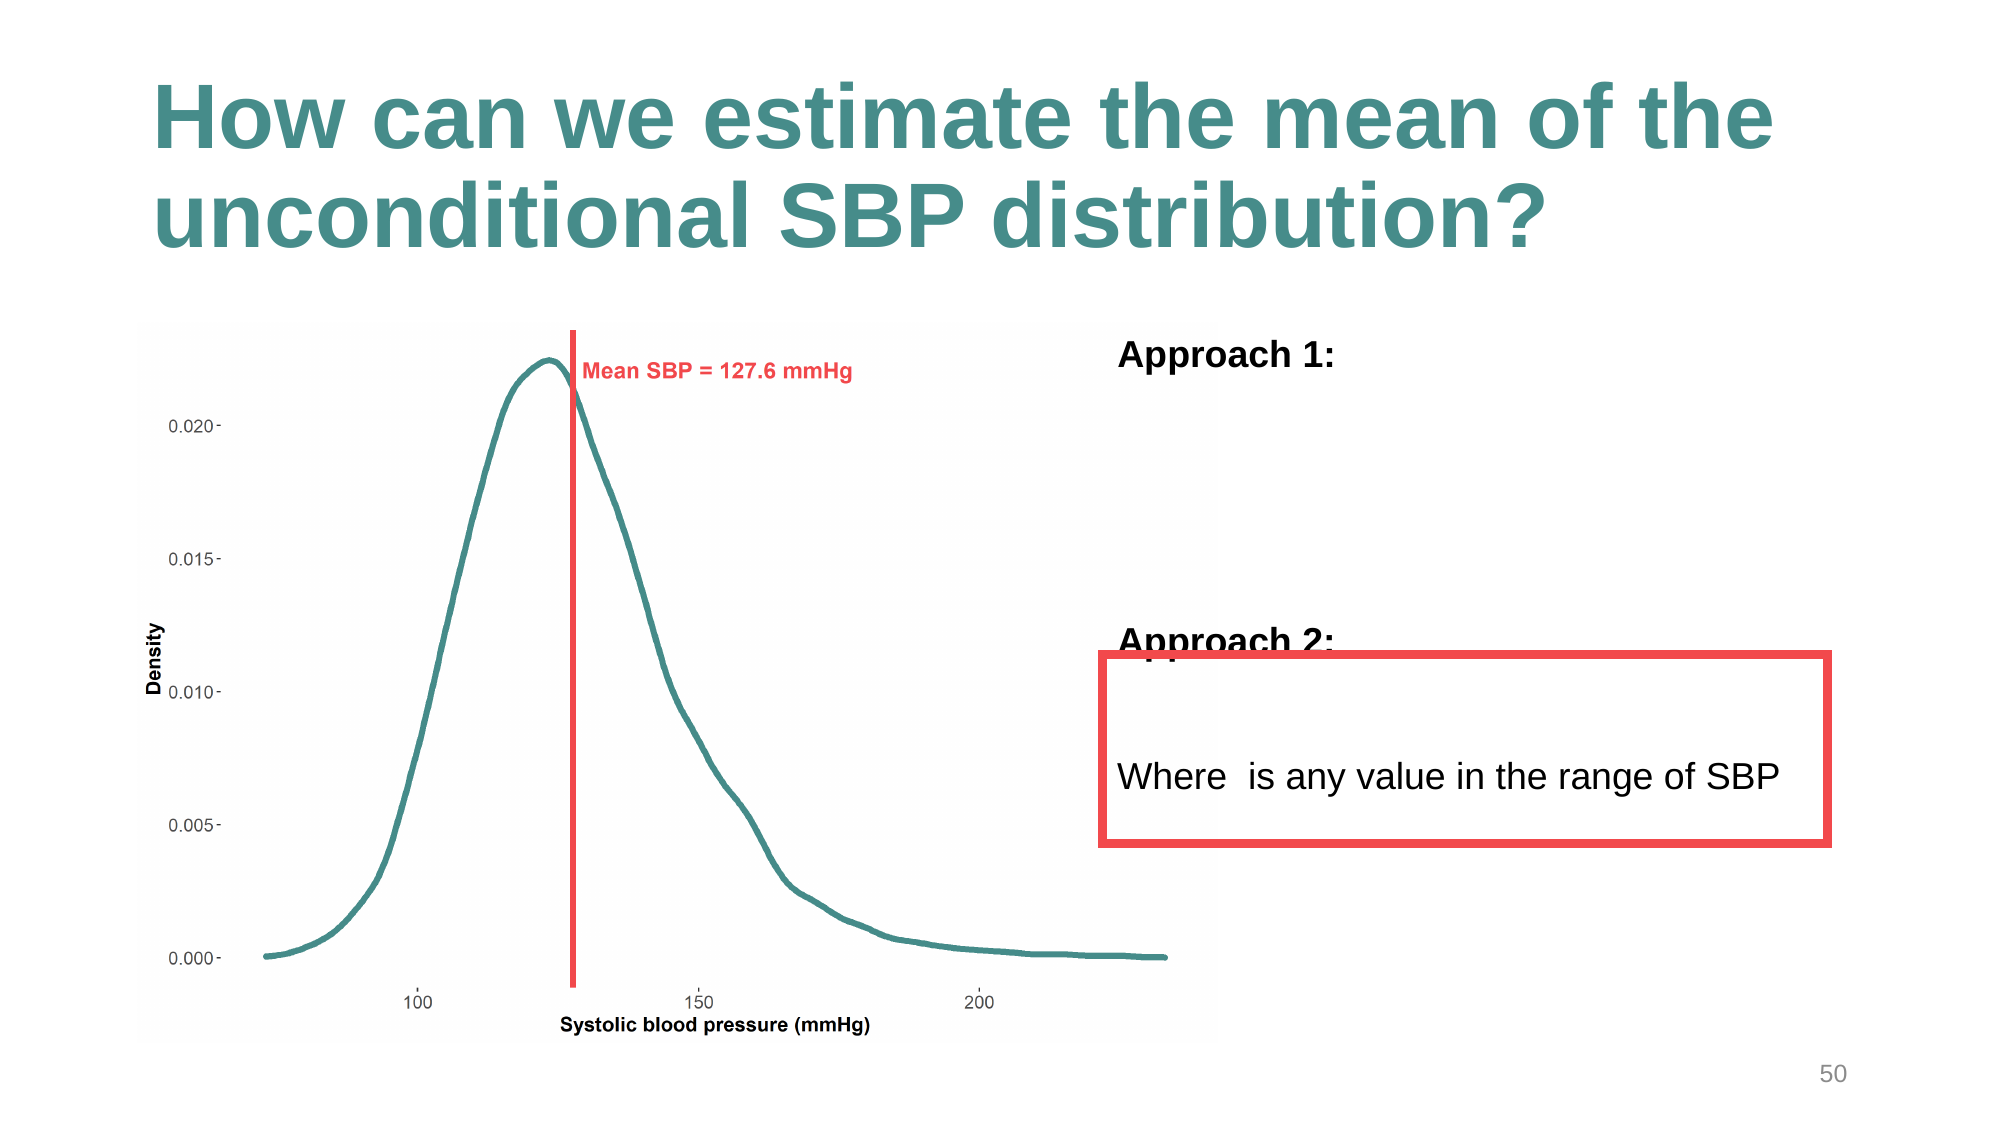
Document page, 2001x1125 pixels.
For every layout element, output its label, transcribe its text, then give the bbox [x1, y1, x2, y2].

text_box [1218, 654, 1829, 844]
title How can we estimate the mean of the unconditional SBP distribution? [137, 59, 1863, 278]
picture [137, 322, 1218, 1043]
slide_number 50 [1412, 1042, 1863, 1103]
